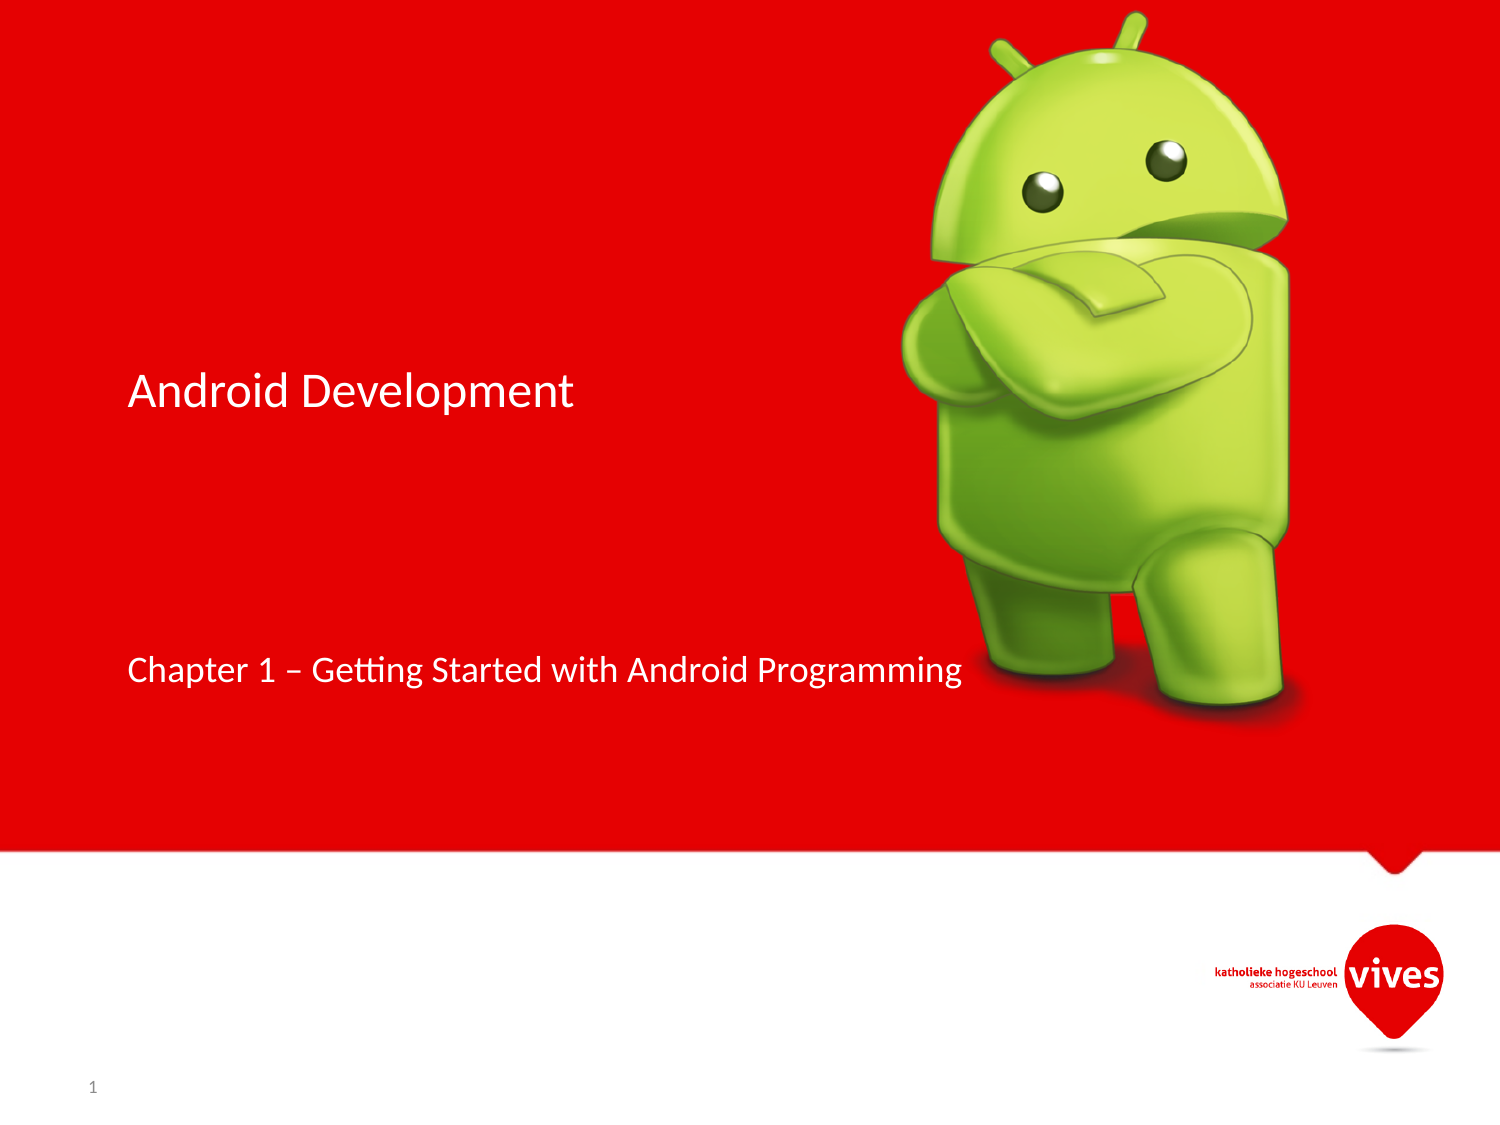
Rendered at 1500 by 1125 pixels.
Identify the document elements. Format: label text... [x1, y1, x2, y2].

slide_number 1 [73, 1056, 153, 1116]
title Android Development [112, 349, 741, 591]
subtitle Chapter 1 – Getting Started with Android Programming [112, 637, 1275, 925]
picture [0, 0, 1500, 1125]
